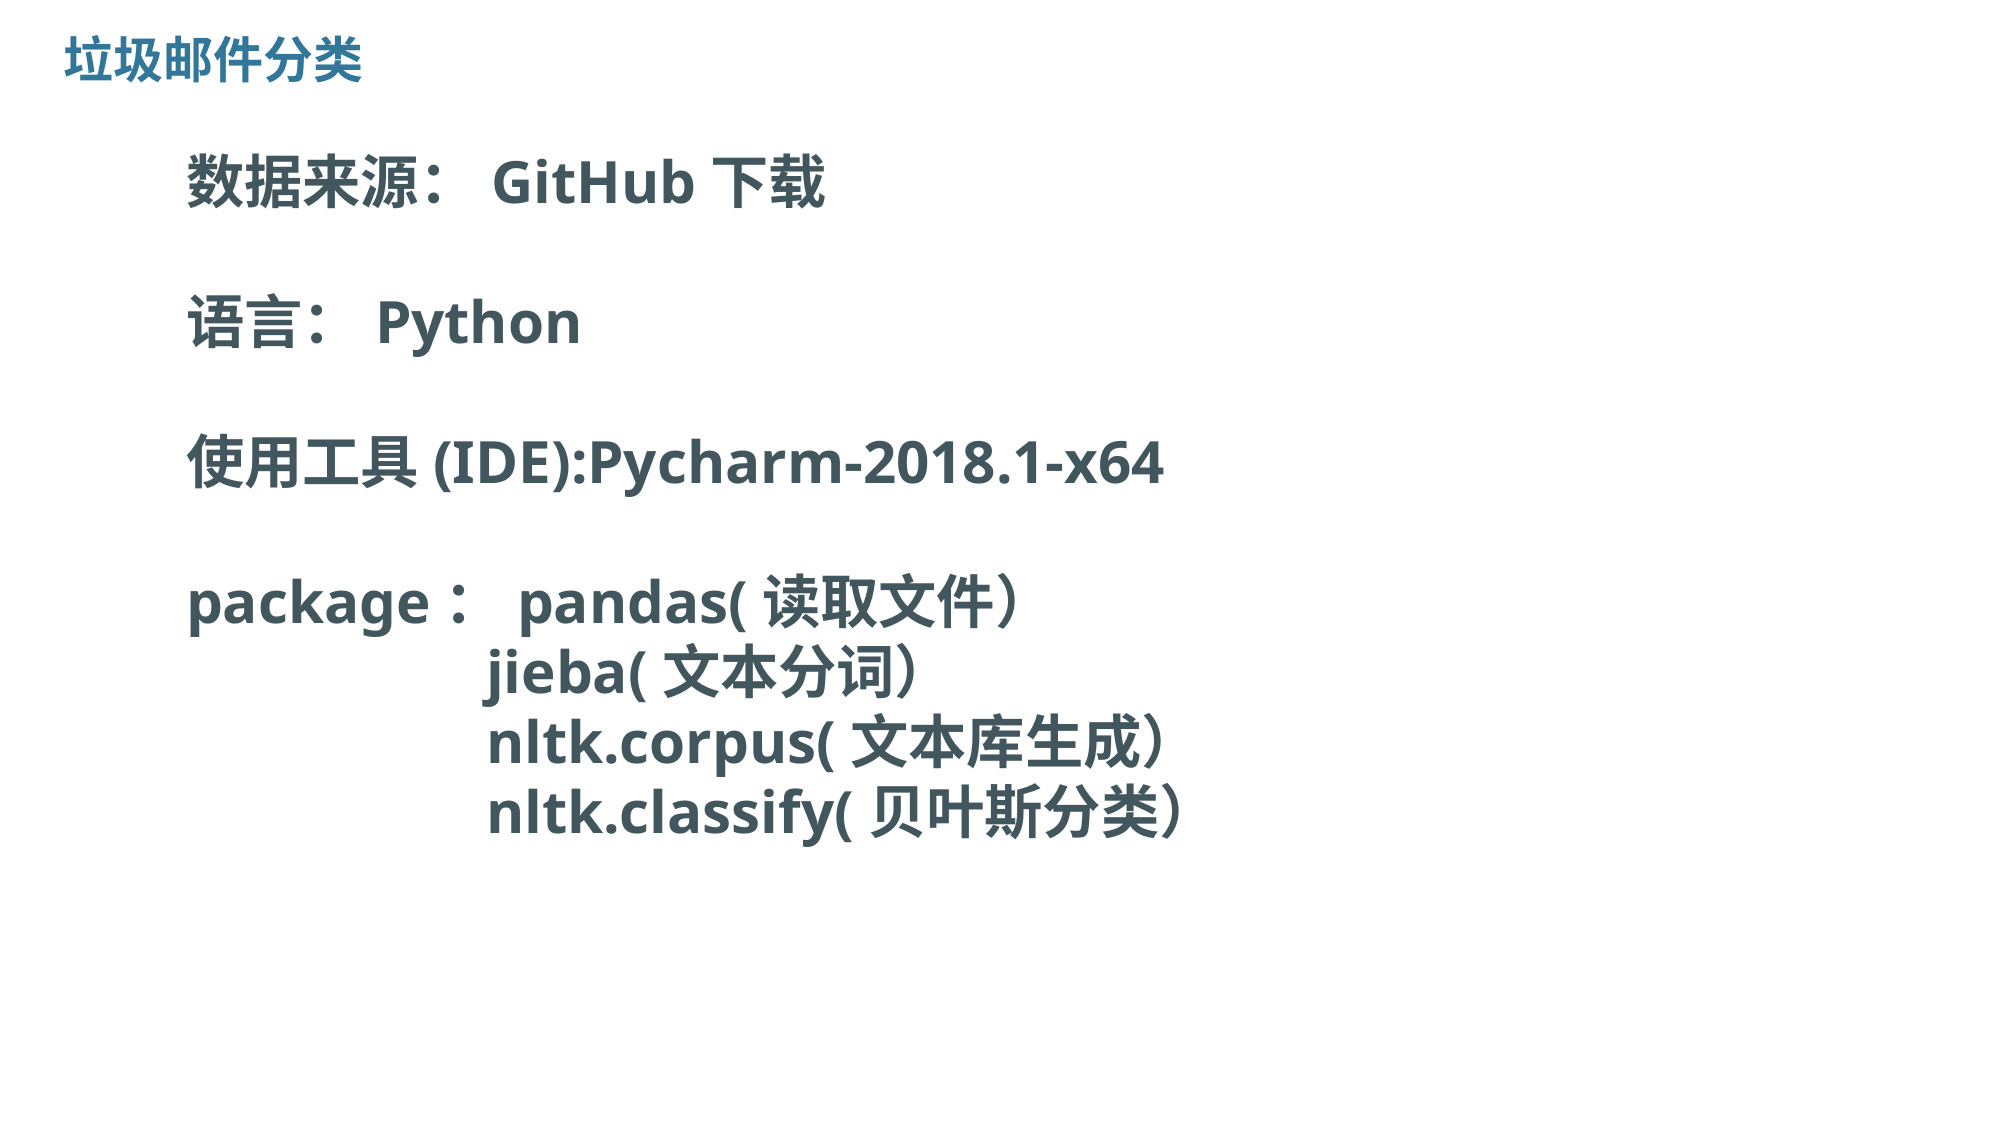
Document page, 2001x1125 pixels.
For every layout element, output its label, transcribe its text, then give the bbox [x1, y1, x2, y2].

text_box 垃圾邮件分类 [48, 21, 548, 97]
text_box 数据来源：GitHub下载 语言：Python 使用工具(IDE):Pycharm-2018.1-x64 package：pandas(读取文件） jieba(文本分词） nltk.corpus(文本库生成） nltk.classify(贝叶斯分类） [171, 138, 1608, 1054]
